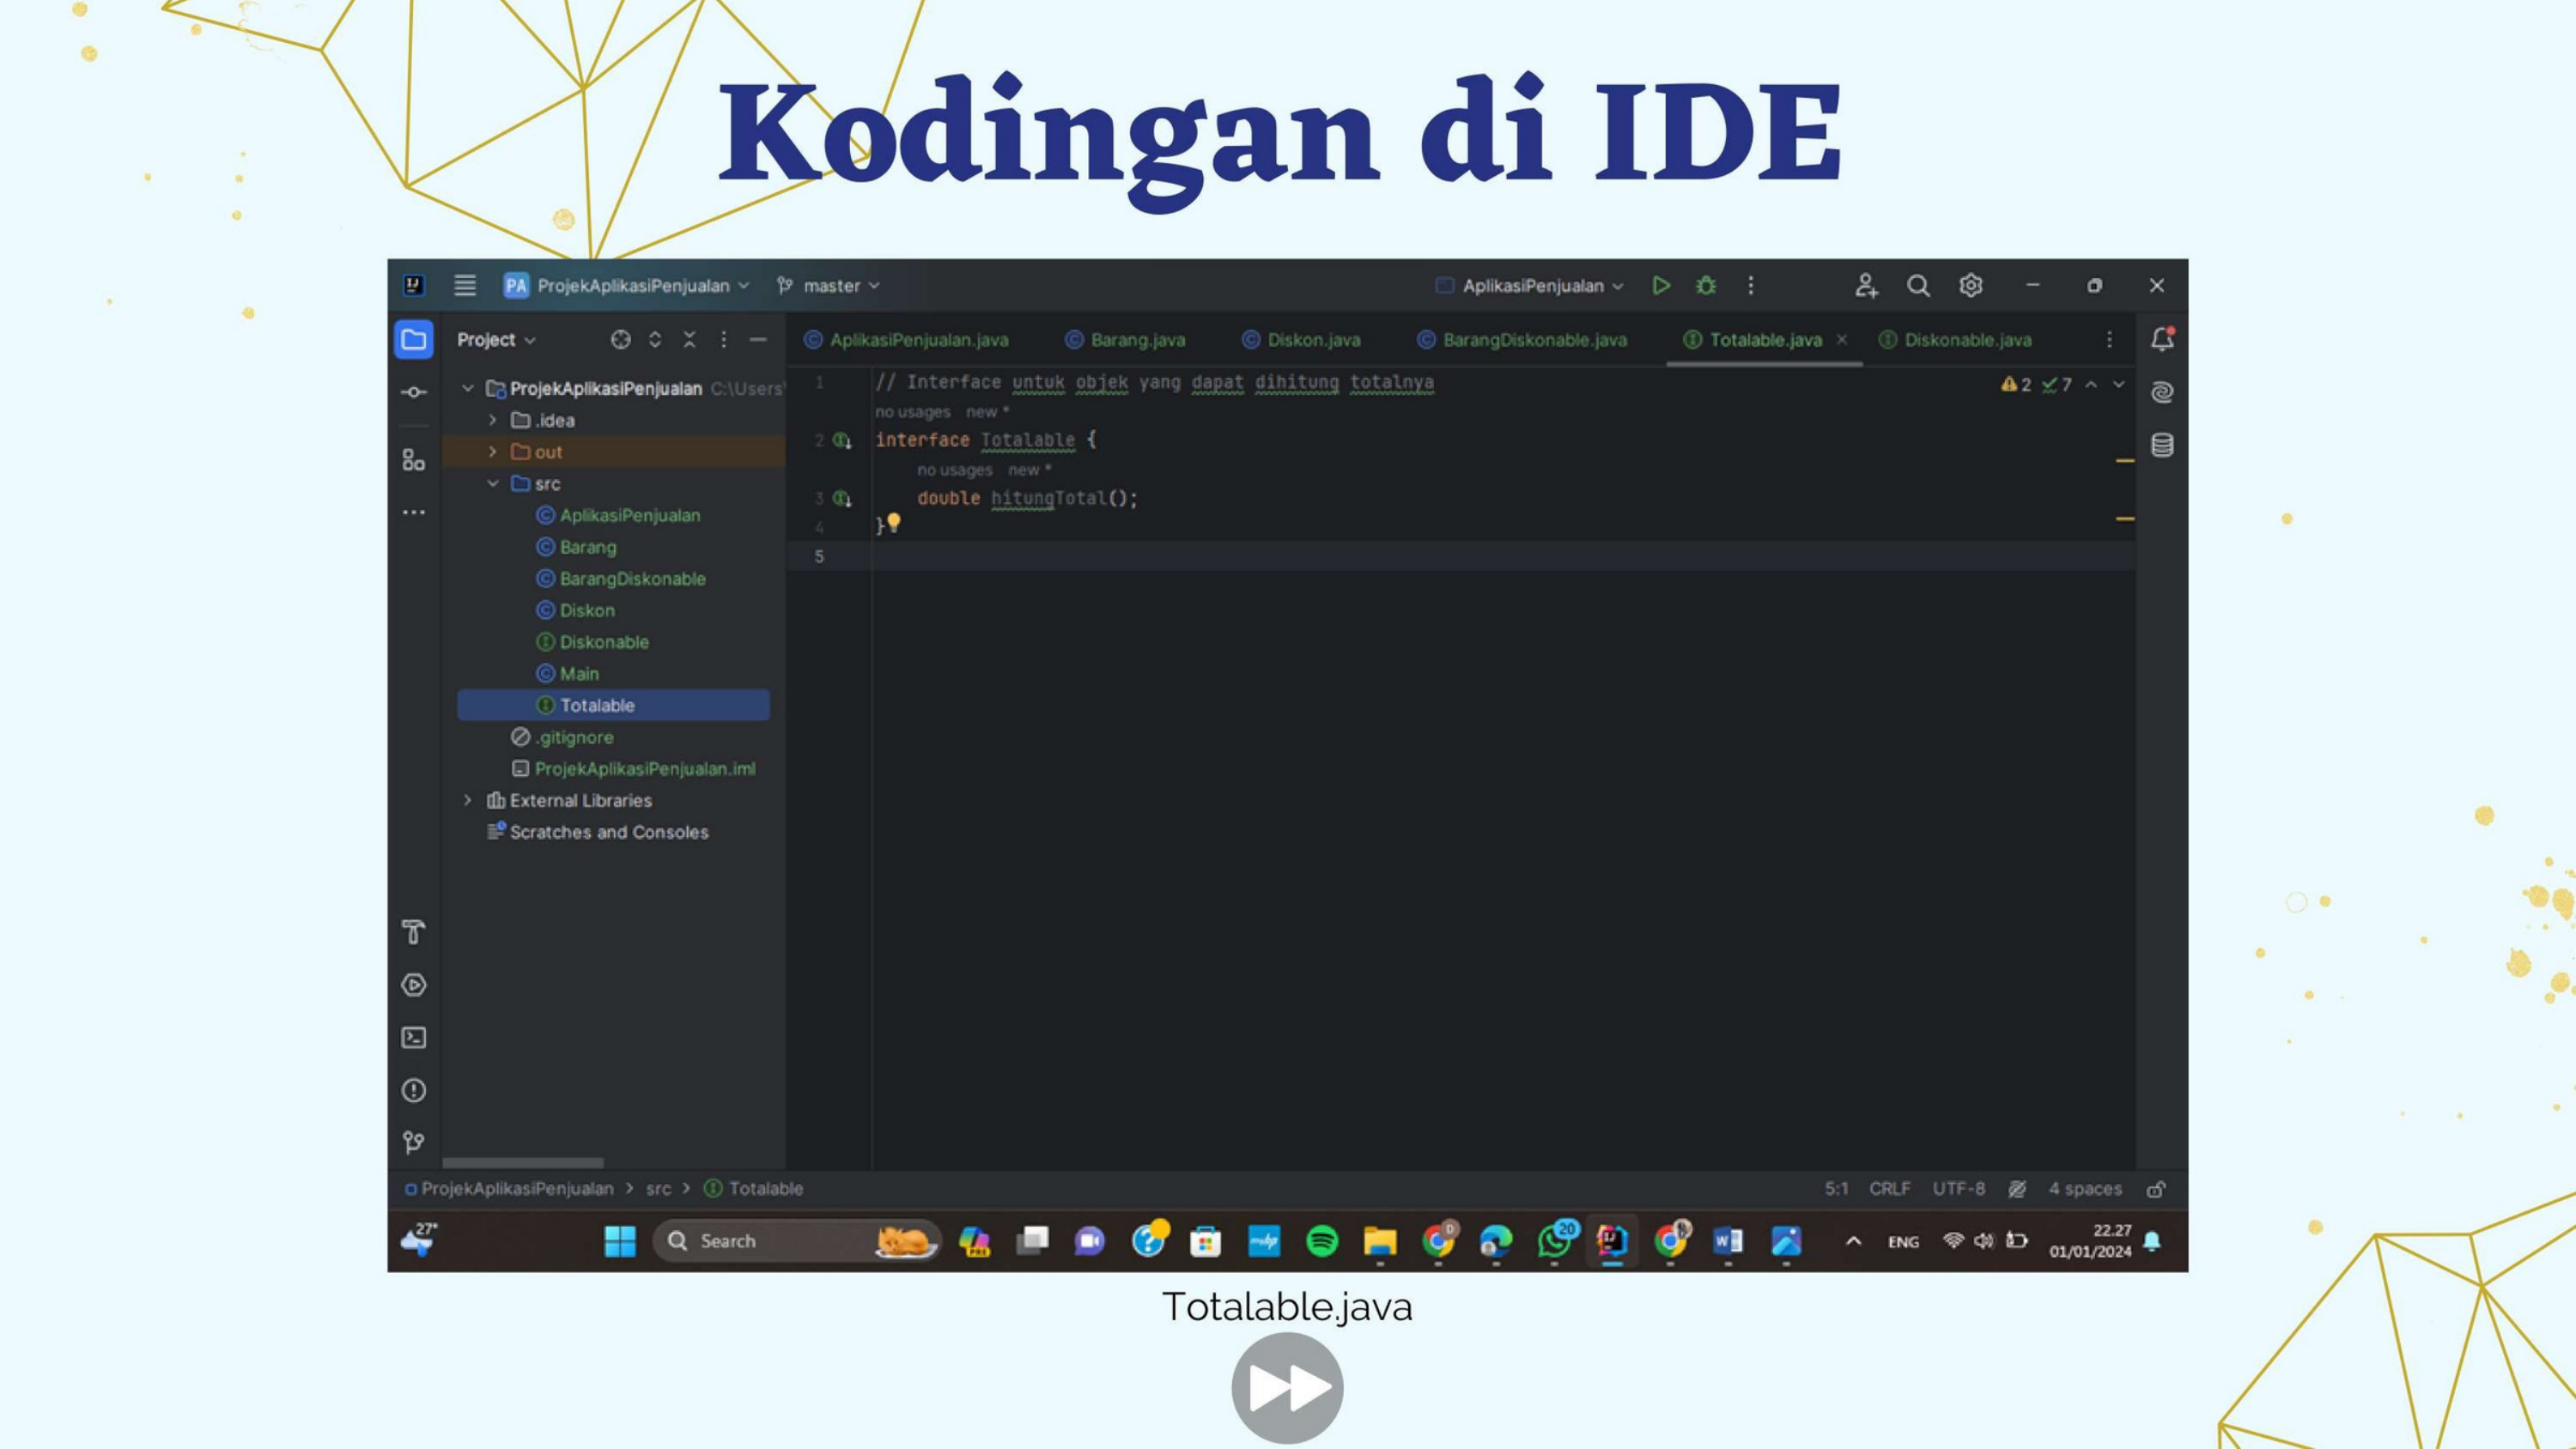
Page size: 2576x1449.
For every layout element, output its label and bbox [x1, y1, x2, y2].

text_box [0, 0, 2576, 1449]
